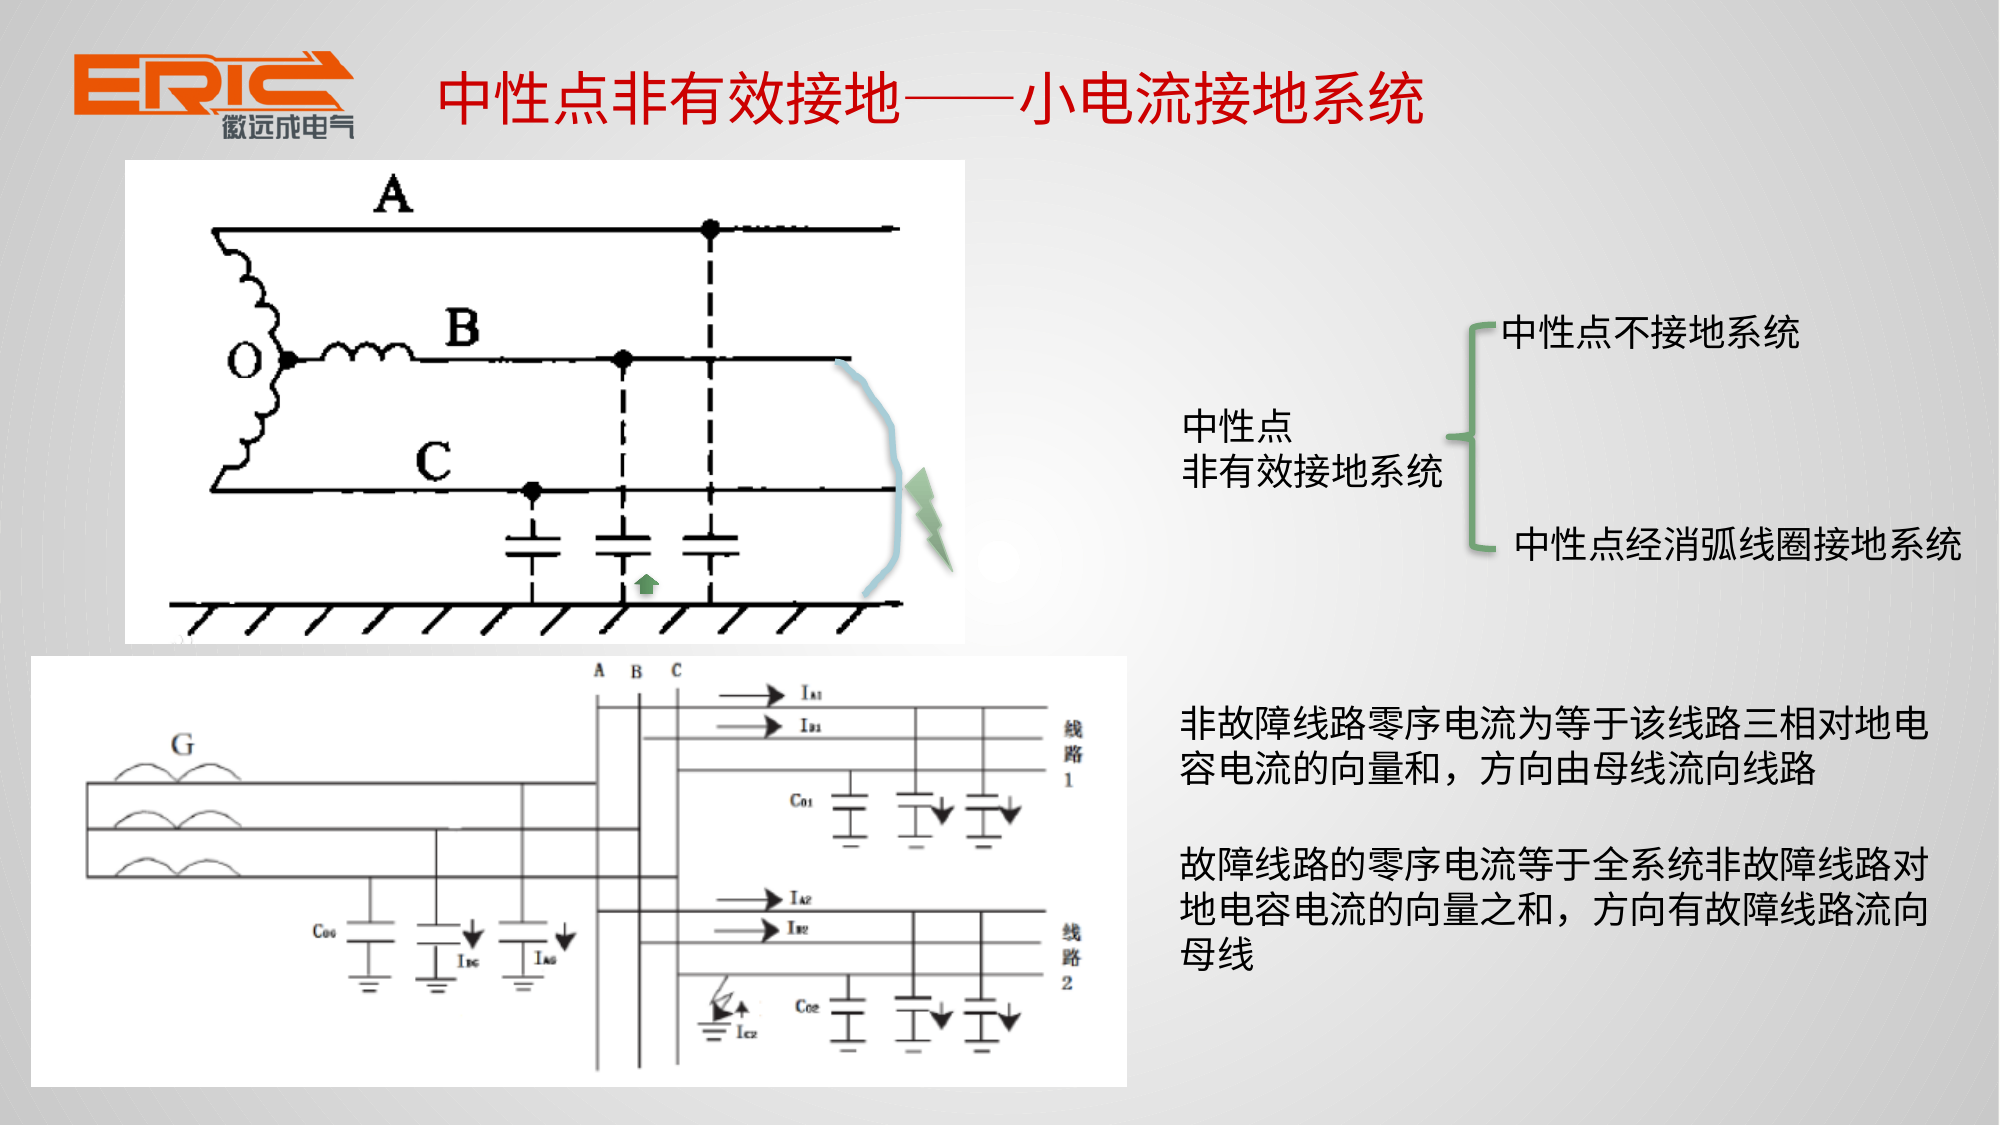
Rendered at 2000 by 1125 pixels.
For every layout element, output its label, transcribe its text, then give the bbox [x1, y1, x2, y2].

text_box 中性点不接地系统 [1485, 301, 1816, 361]
text_box 非故障线路零序电流为等于该线路三相对地电容电流的向量和，方向由母线流向线路 [1165, 692, 1969, 798]
text_box 中性点经消弧线圈接地系统 [1498, 513, 1979, 574]
text_box 故障线路的零序电流等于全系统非故障线路对地电容电流的向量之和，方向有故障线路流向母线 [1165, 834, 1969, 984]
picture [30, 656, 1127, 1087]
picture [74, 50, 354, 139]
text_box 中性点 非有效接地系统 [1166, 395, 1459, 501]
text_box 中性点非有效接地——小电流接地系统 [421, 54, 1473, 140]
text_box [1445, 321, 1496, 553]
picture [125, 160, 965, 644]
